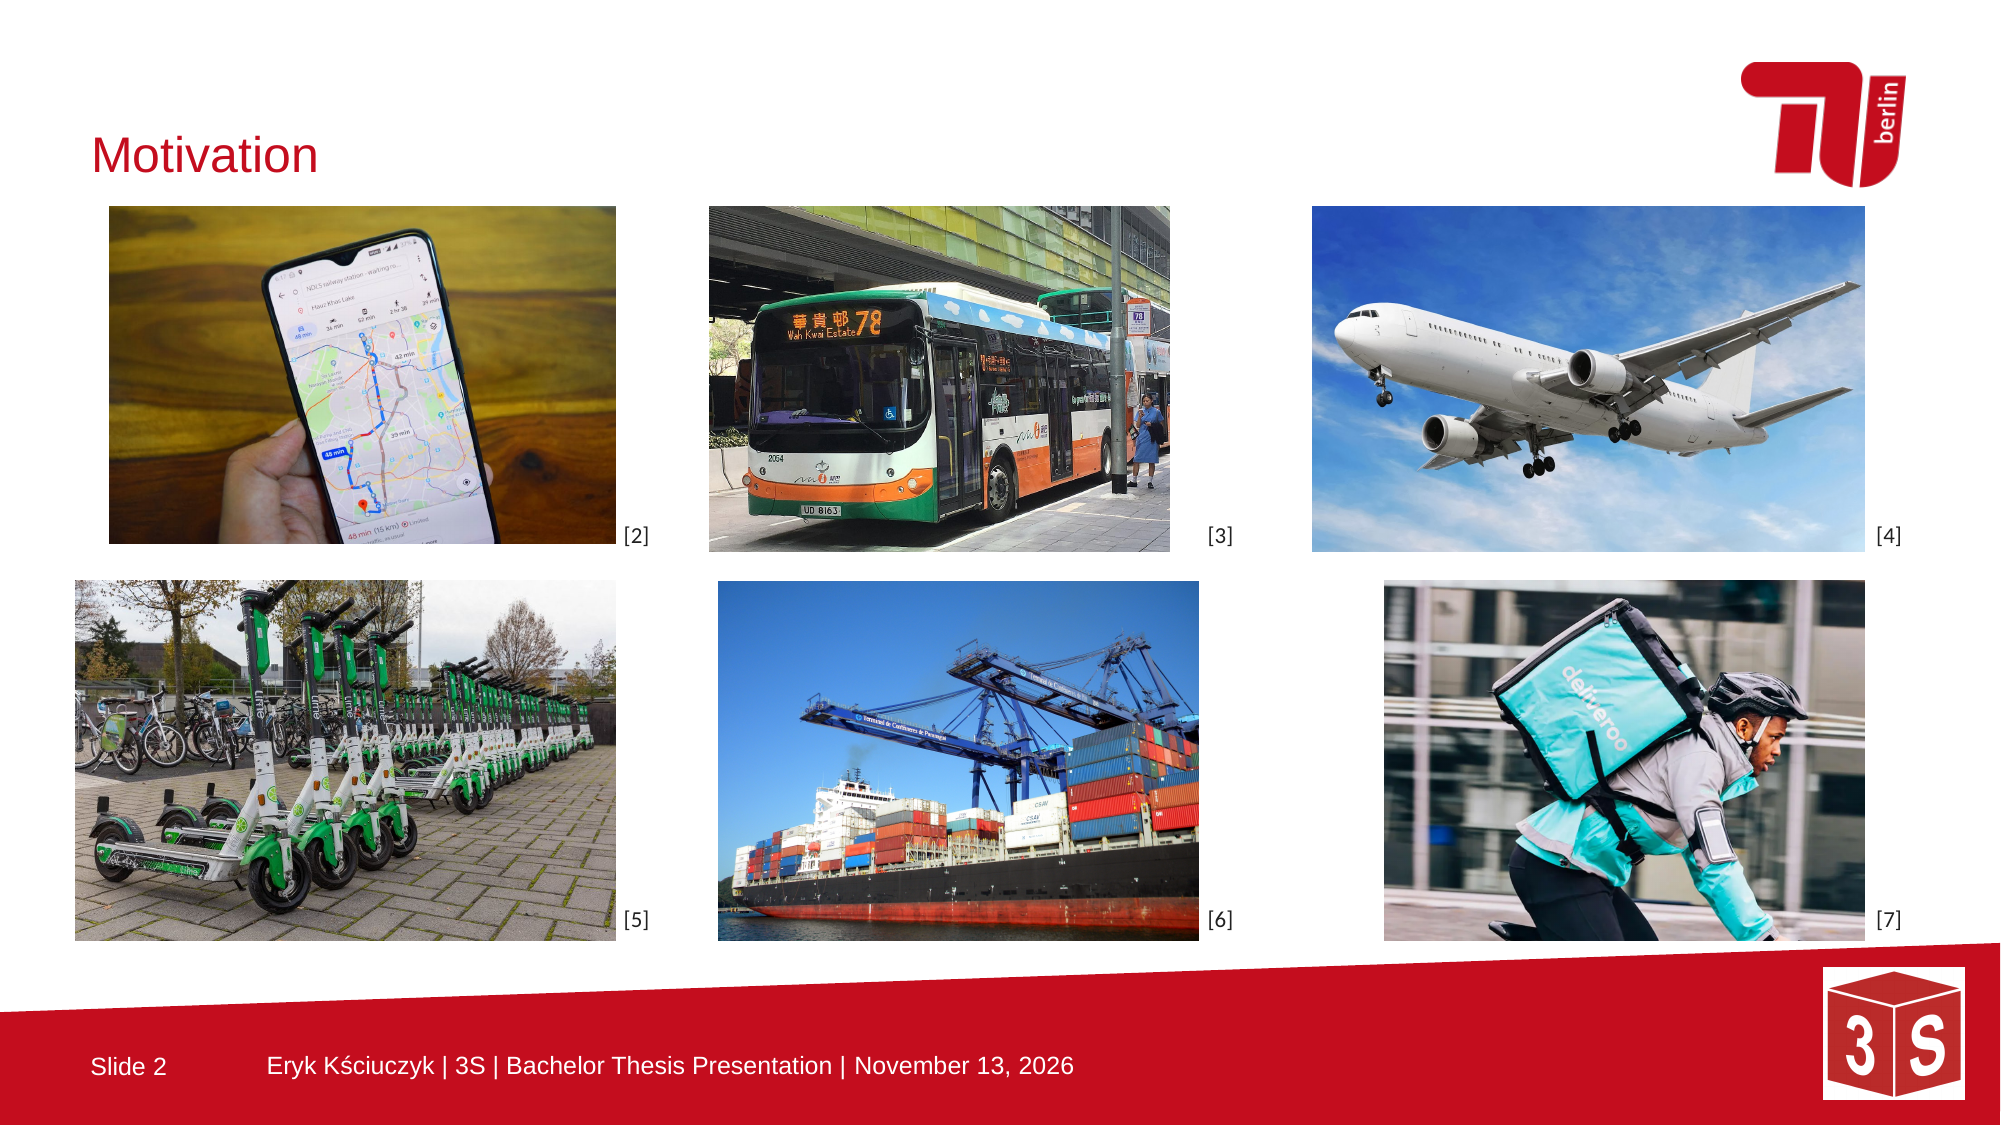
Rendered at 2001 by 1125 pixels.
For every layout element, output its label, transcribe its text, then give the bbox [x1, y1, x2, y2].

text_box [5] [616, 896, 669, 939]
picture [718, 581, 1199, 941]
picture [109, 206, 616, 544]
text_box [7] [1865, 897, 1921, 940]
text_box [4] [1861, 512, 1921, 556]
picture [1384, 580, 1865, 941]
list Motivation [91, 65, 1455, 183]
picture [1741, 62, 1906, 188]
text_box [2] [609, 512, 669, 556]
picture [1823, 967, 1965, 1100]
picture [709, 206, 1170, 552]
text_box [3] [1193, 513, 1253, 556]
picture [1312, 206, 1865, 552]
picture [75, 580, 616, 941]
text_box [6] [1199, 897, 1253, 940]
